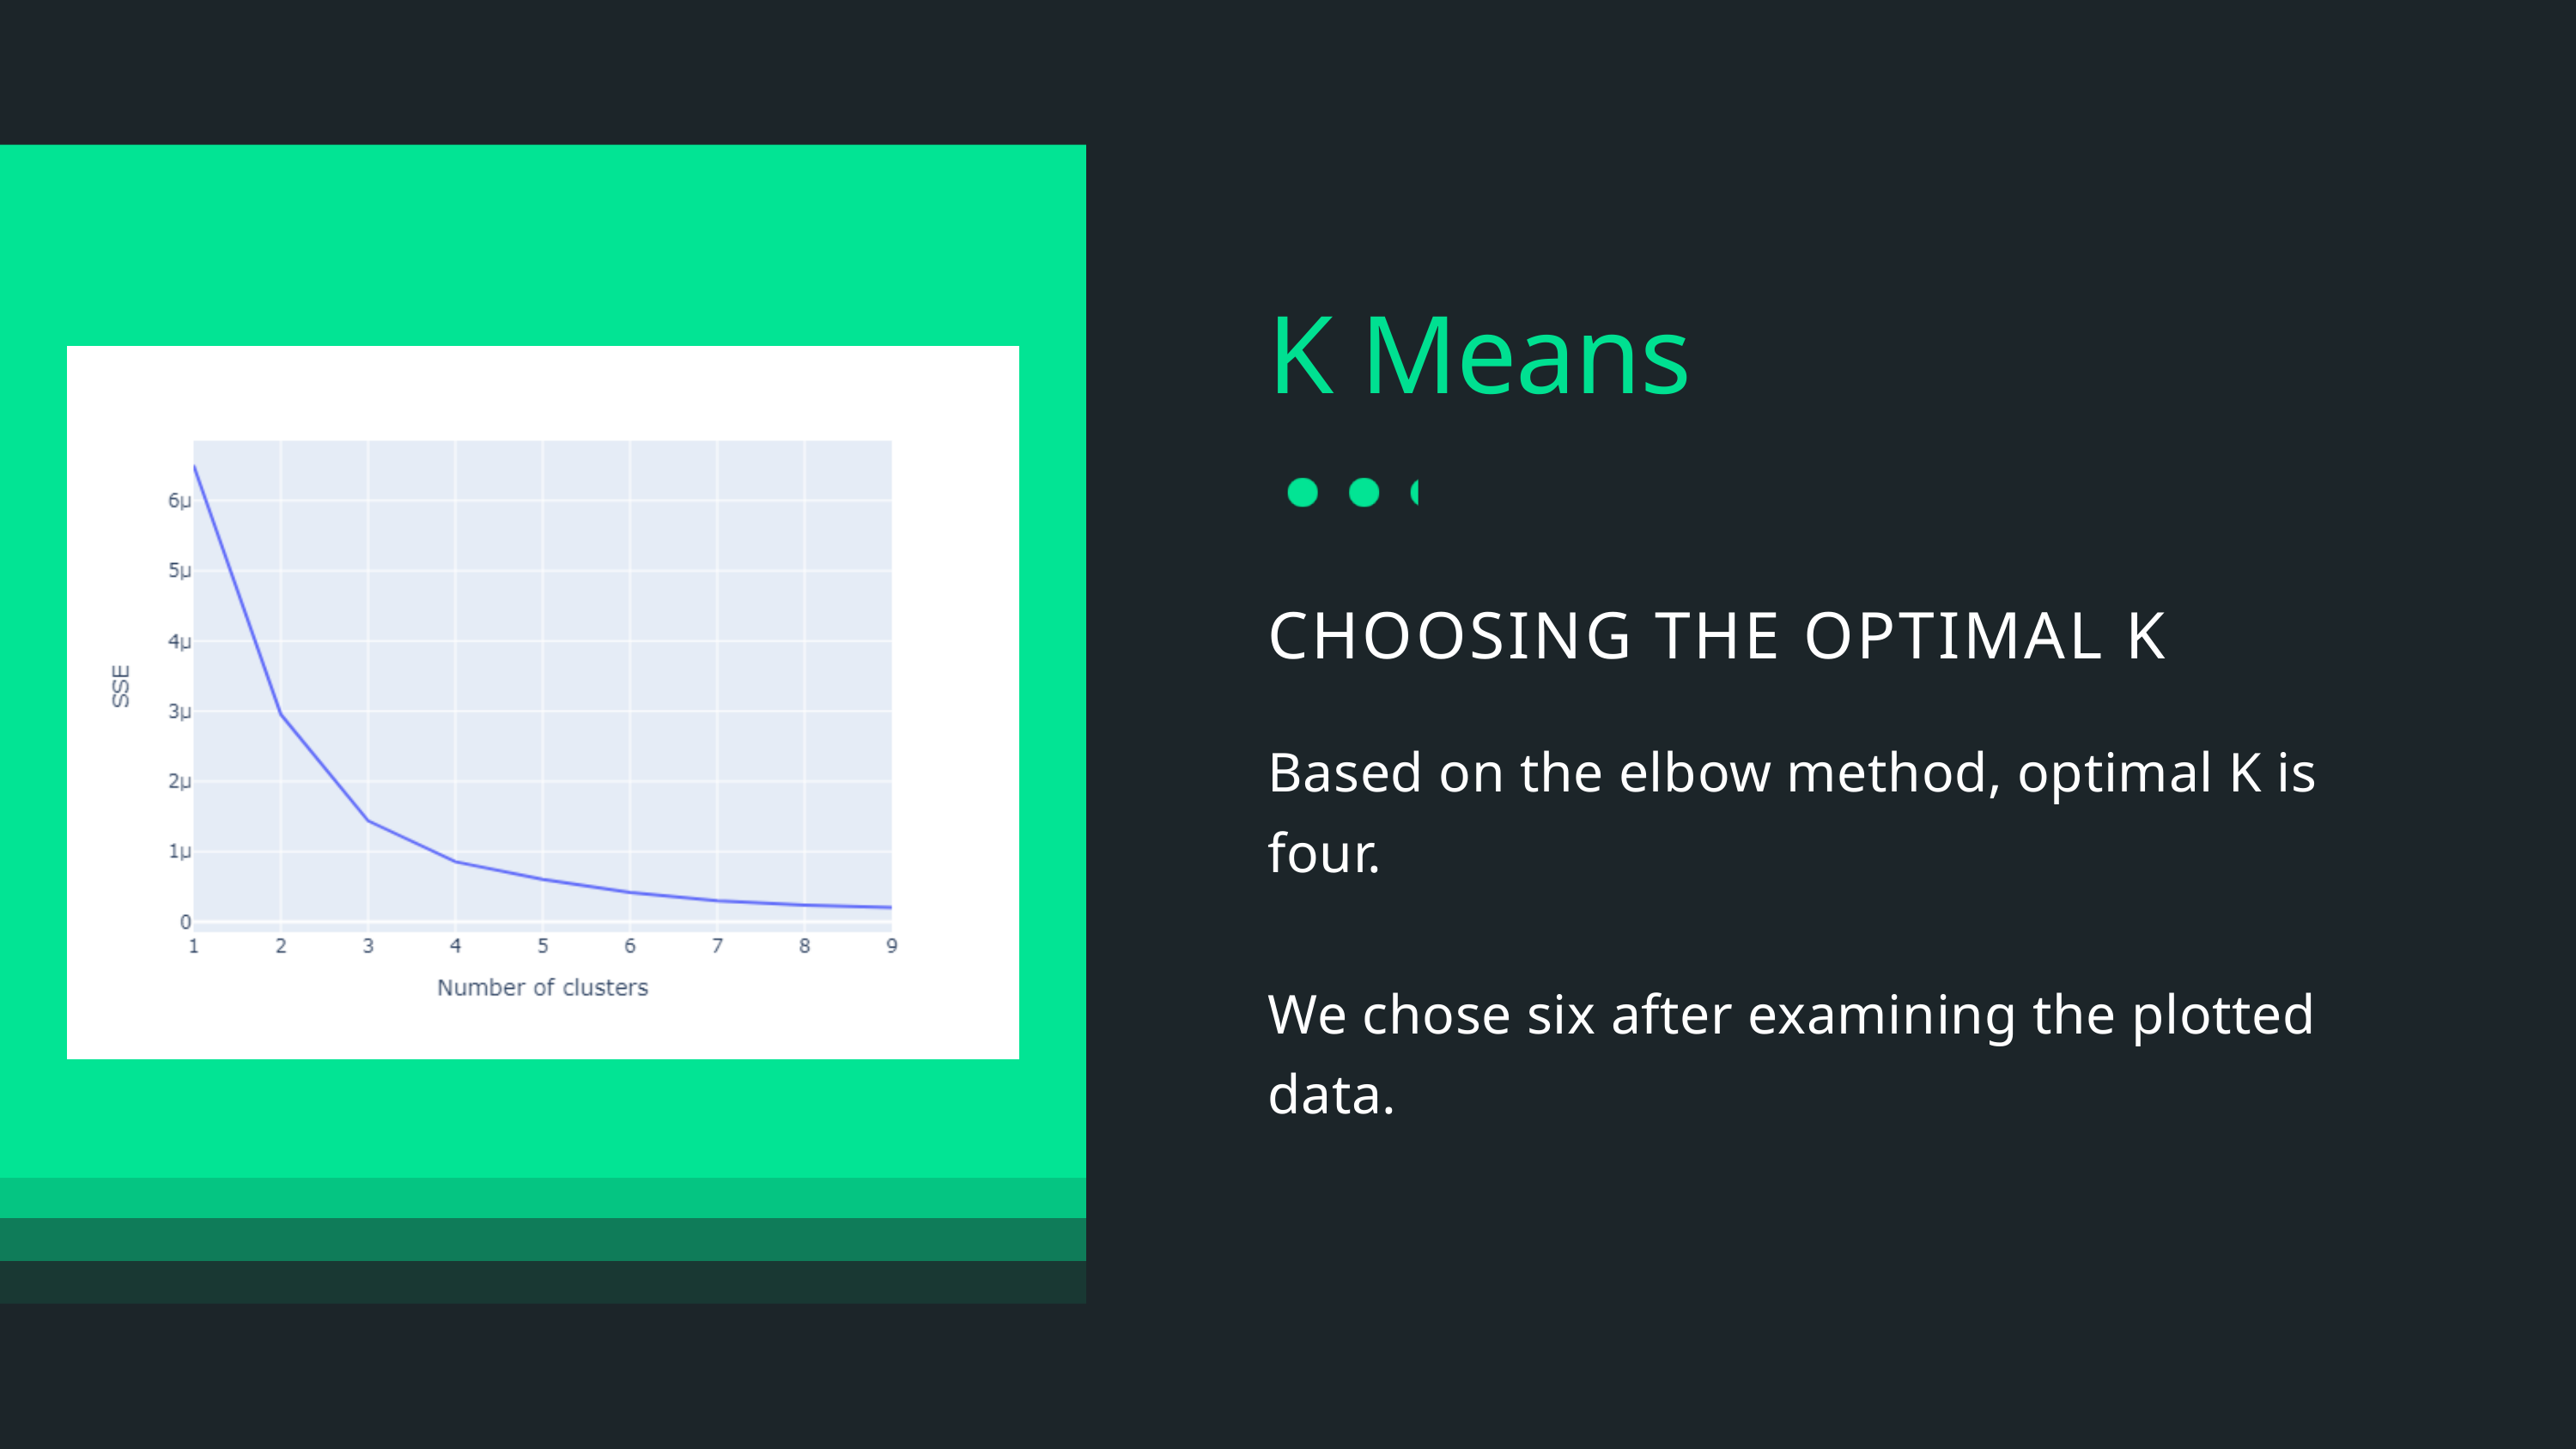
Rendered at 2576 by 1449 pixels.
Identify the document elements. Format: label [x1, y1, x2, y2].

text_box [0, 1218, 1086, 1261]
text_box [1267, 287, 2432, 1119]
picture [67, 346, 1019, 1060]
text_box [0, 144, 1086, 1179]
text_box [0, 1261, 1086, 1304]
text_box [0, 1179, 1086, 1218]
